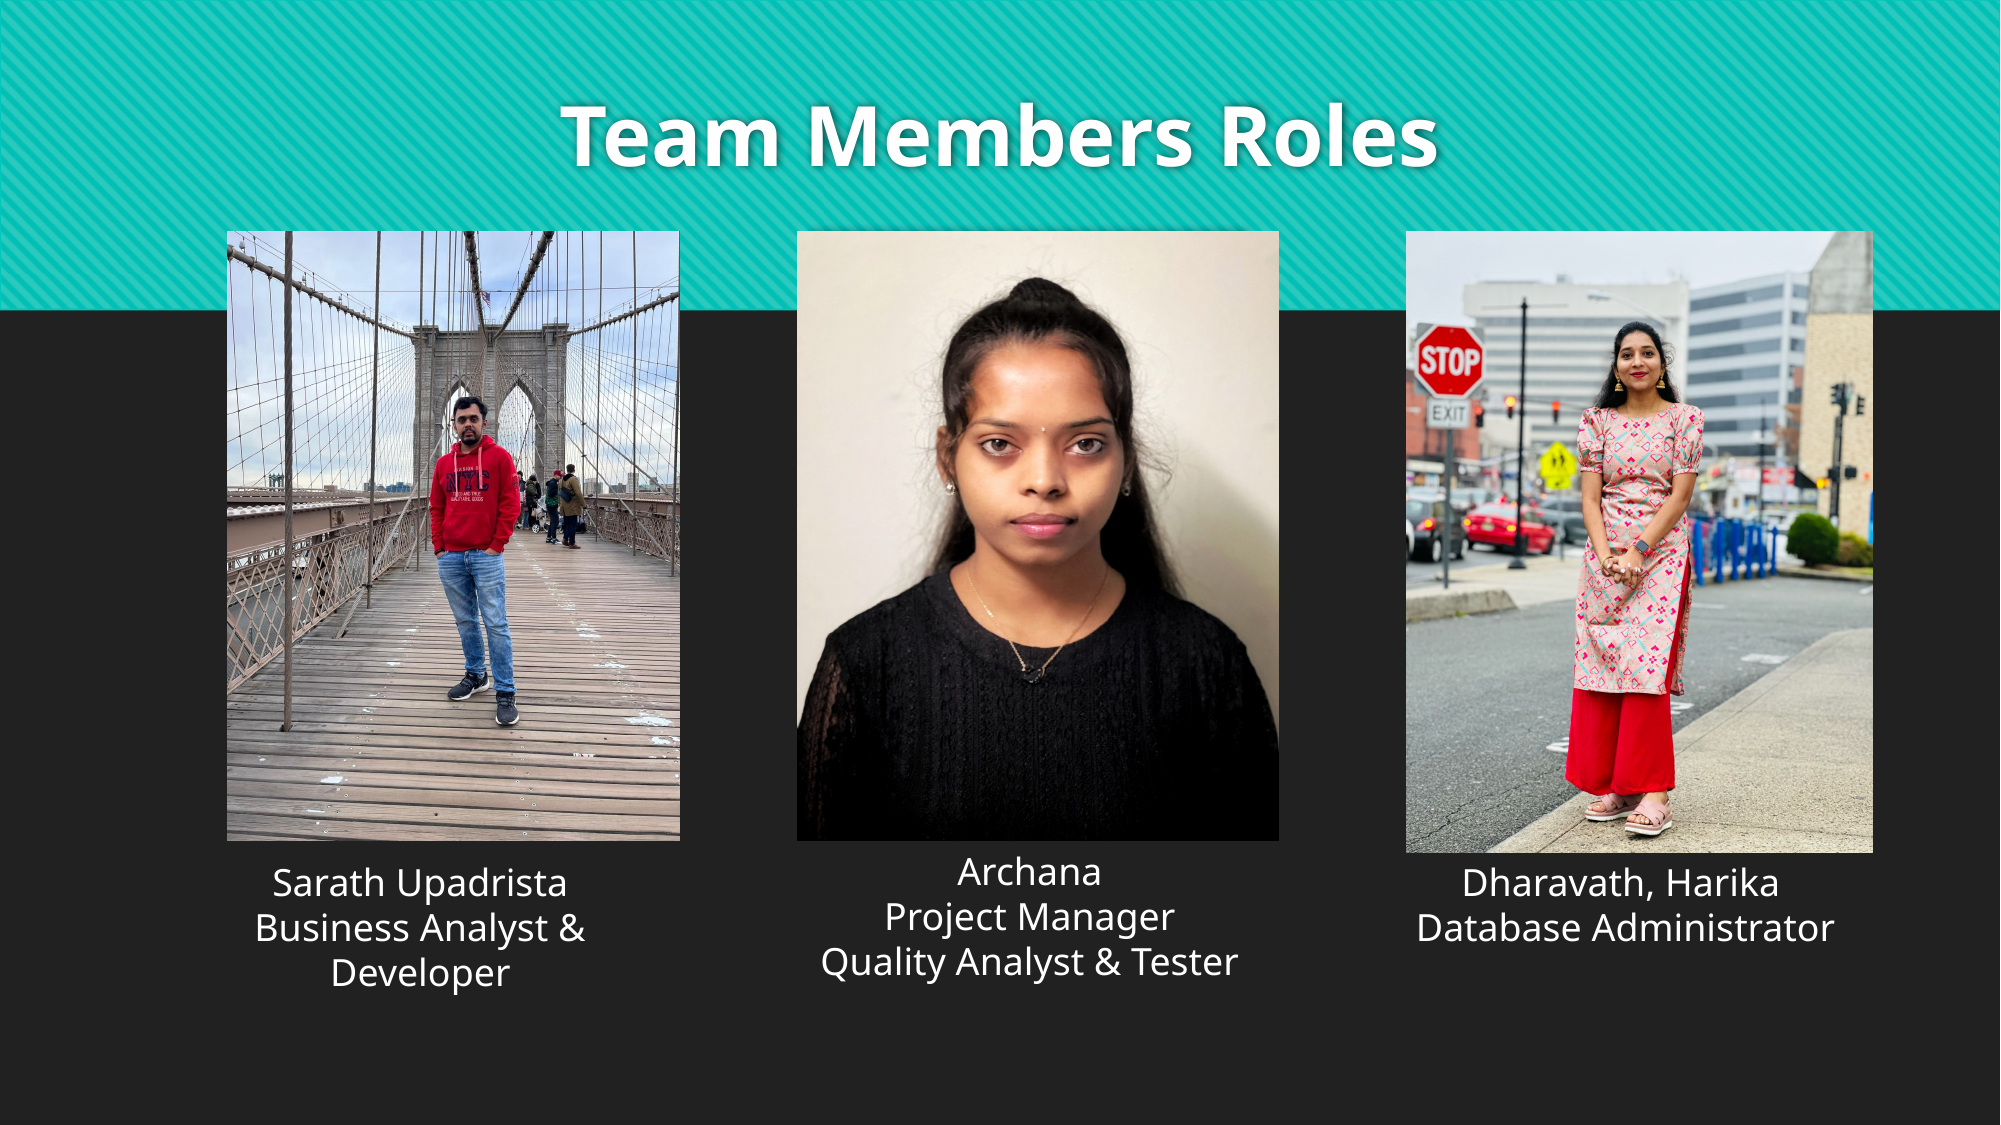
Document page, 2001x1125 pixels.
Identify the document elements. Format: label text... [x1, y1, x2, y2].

picture [227, 231, 681, 841]
picture [796, 231, 1279, 841]
title Team Members Roles [187, 28, 1813, 191]
text_box Archana Project Manager Quality Analyst & Tester [797, 841, 1263, 991]
text_box Sarath Upadrista Business Analyst & Developer [187, 851, 654, 1002]
text_box Dharavath, Harika Database Administrator [1392, 851, 1859, 957]
picture [1406, 231, 1873, 853]
